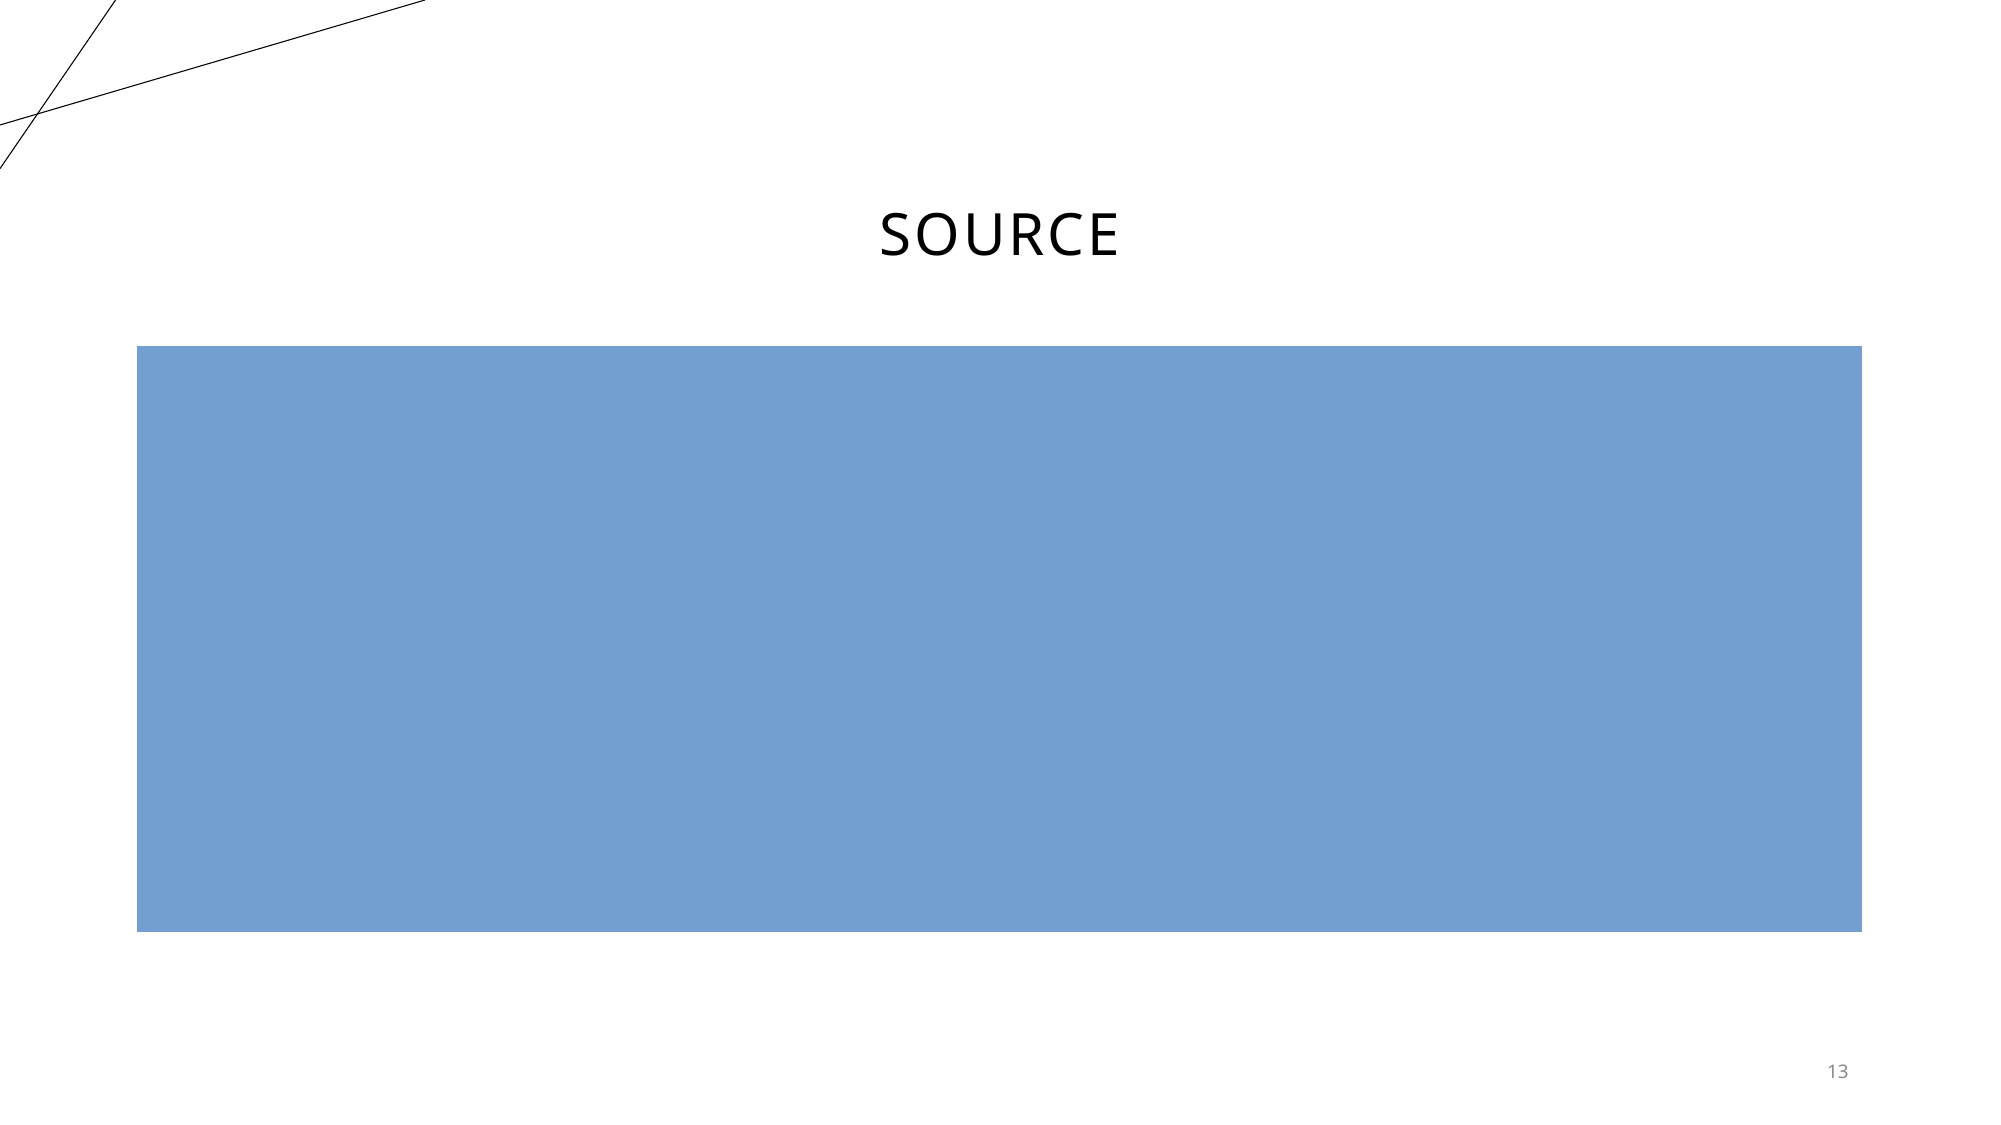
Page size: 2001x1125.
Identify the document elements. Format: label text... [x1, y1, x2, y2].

slide_number 13 [1701, 1042, 1864, 1103]
title Source [137, 57, 1863, 276]
